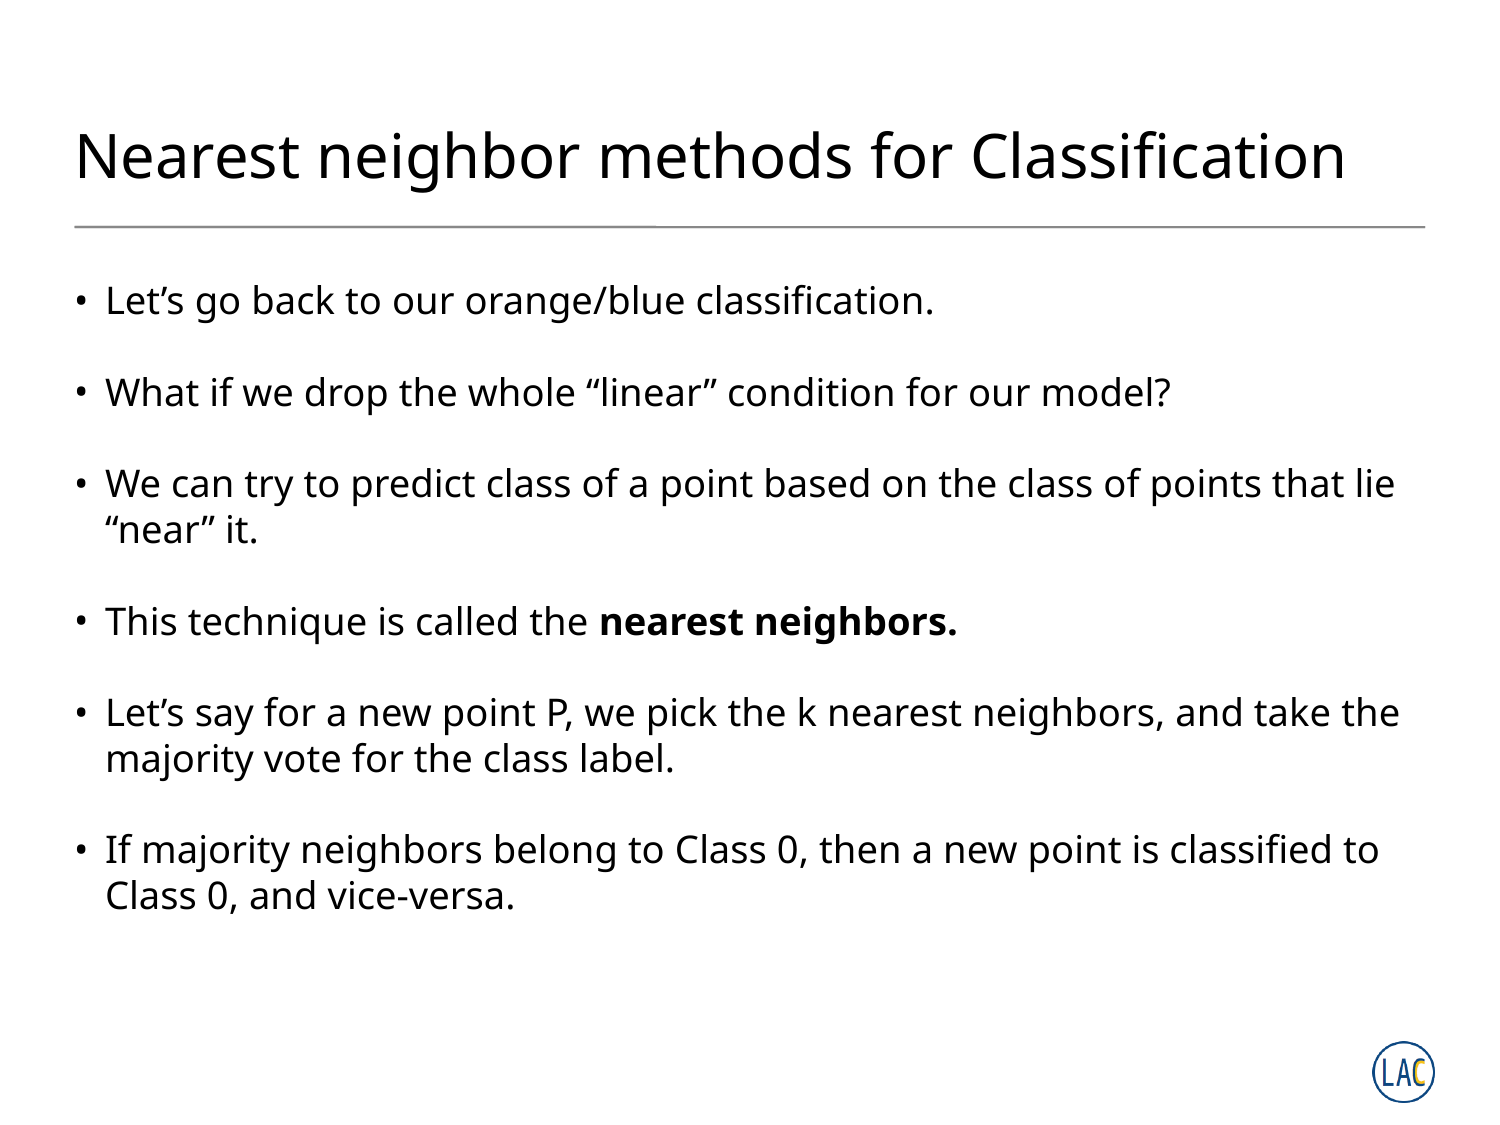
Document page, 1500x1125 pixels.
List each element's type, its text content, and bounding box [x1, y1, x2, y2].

picture [1372, 1041, 1435, 1103]
title Nearest neighbor methods for Classification [65, 38, 1435, 200]
list Let’s go back to our orange/blue classification. What if we drop the whole “linear” condition for our model? We can try to predict class of a point based on the class of points that lie “near” it. This technique is called the nearest neighbors. Let’s say for a new point P, we pick the k nearest neighbors, and take the majority vote for the class label. If majority neighbors belong to Class 0, then a new point is classified to Class 0, and vice-versa. [65, 268, 1435, 1026]
